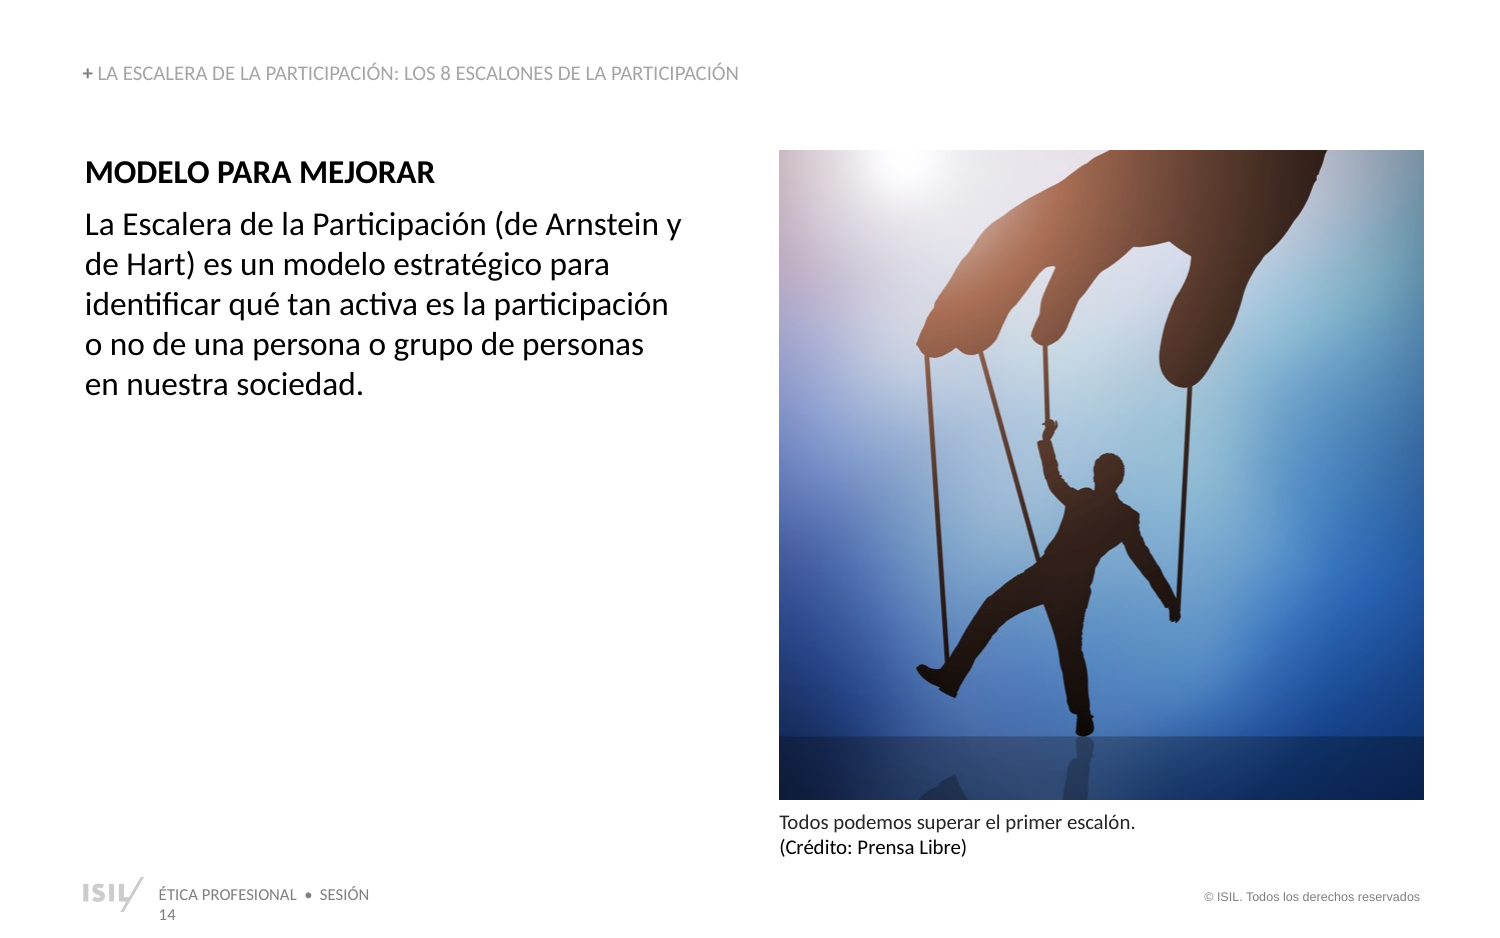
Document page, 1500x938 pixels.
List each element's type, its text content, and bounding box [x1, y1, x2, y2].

picture [779, 149, 1424, 800]
text_box + LA ESCALERA DE LA PARTICIPACIÓN: LOS 8 ESCALONES DE LA PARTICIPACIÓN [82, 62, 868, 85]
text_box MODELO PARA MEJORAR La Escalera de la Participación (de Arnstein y de Hart) es un modelo estratégico para identificar qué tan activa es la participación o no de una persona o grupo de personas en nuestra sociedad. [83, 150, 686, 403]
text_box Todos podemos superar el primer escalón. (Crédito: Prensa Libre) [779, 808, 1424, 859]
